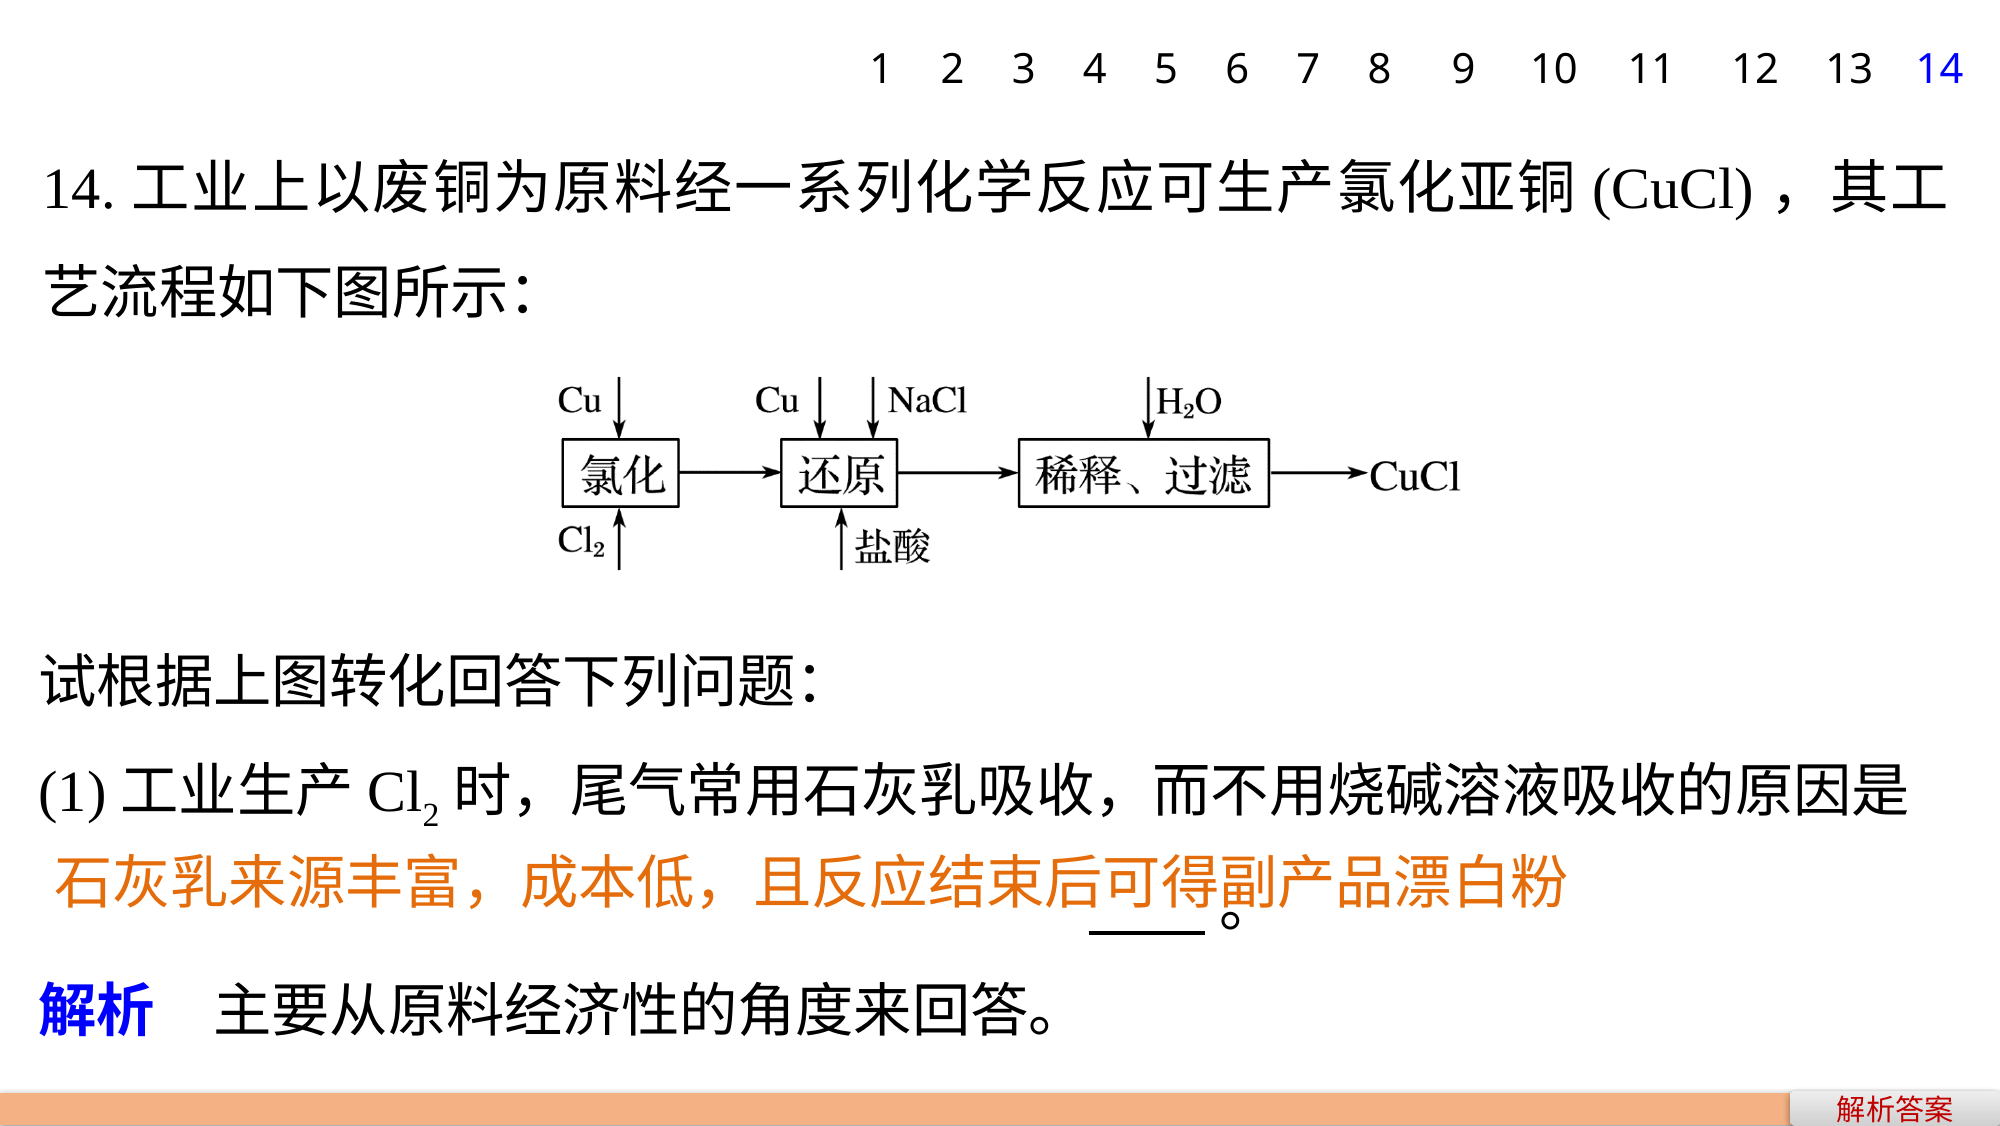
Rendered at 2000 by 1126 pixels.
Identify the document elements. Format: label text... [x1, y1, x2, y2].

picture [549, 366, 1469, 581]
text_box 9 [1423, 19, 1496, 114]
text_box 6 [1210, 19, 1270, 114]
text_box [0, 1092, 1787, 1126]
text_box 14 [1905, 19, 1984, 114]
text_box 石灰乳来源丰富，成本低，且反应结束后可得副产品漂白粉 [39, 802, 1811, 923]
text_box 4 [1067, 19, 1127, 114]
text_box 11 [1610, 19, 1696, 114]
text_box 8 [1352, 19, 1412, 114]
text_box 2 [925, 19, 985, 114]
text_box 3 [996, 19, 1056, 114]
text_box 1 [854, 19, 914, 114]
text_box 试根据上图转化回答下列问题： (1)工业生产Cl2时，尾气常用石灰乳吸收，而不用烧碱溶液吸收的原因是 。 解析 主要从原料经济性的角度来回答。 [23, 601, 1933, 1051]
text_box 14.工业上以废铜为原料经一系列化学反应可生产氯化亚铜(CuCl)，其工艺流程如下图所示： [27, 107, 1964, 333]
text_box 解析答案 [1788, 1089, 2000, 1126]
text_box 12 [1707, 19, 1800, 114]
text_box 10 [1507, 19, 1599, 114]
text_box 5 [1139, 19, 1199, 114]
text_box 13 [1811, 19, 1894, 114]
text_box 7 [1281, 19, 1341, 114]
